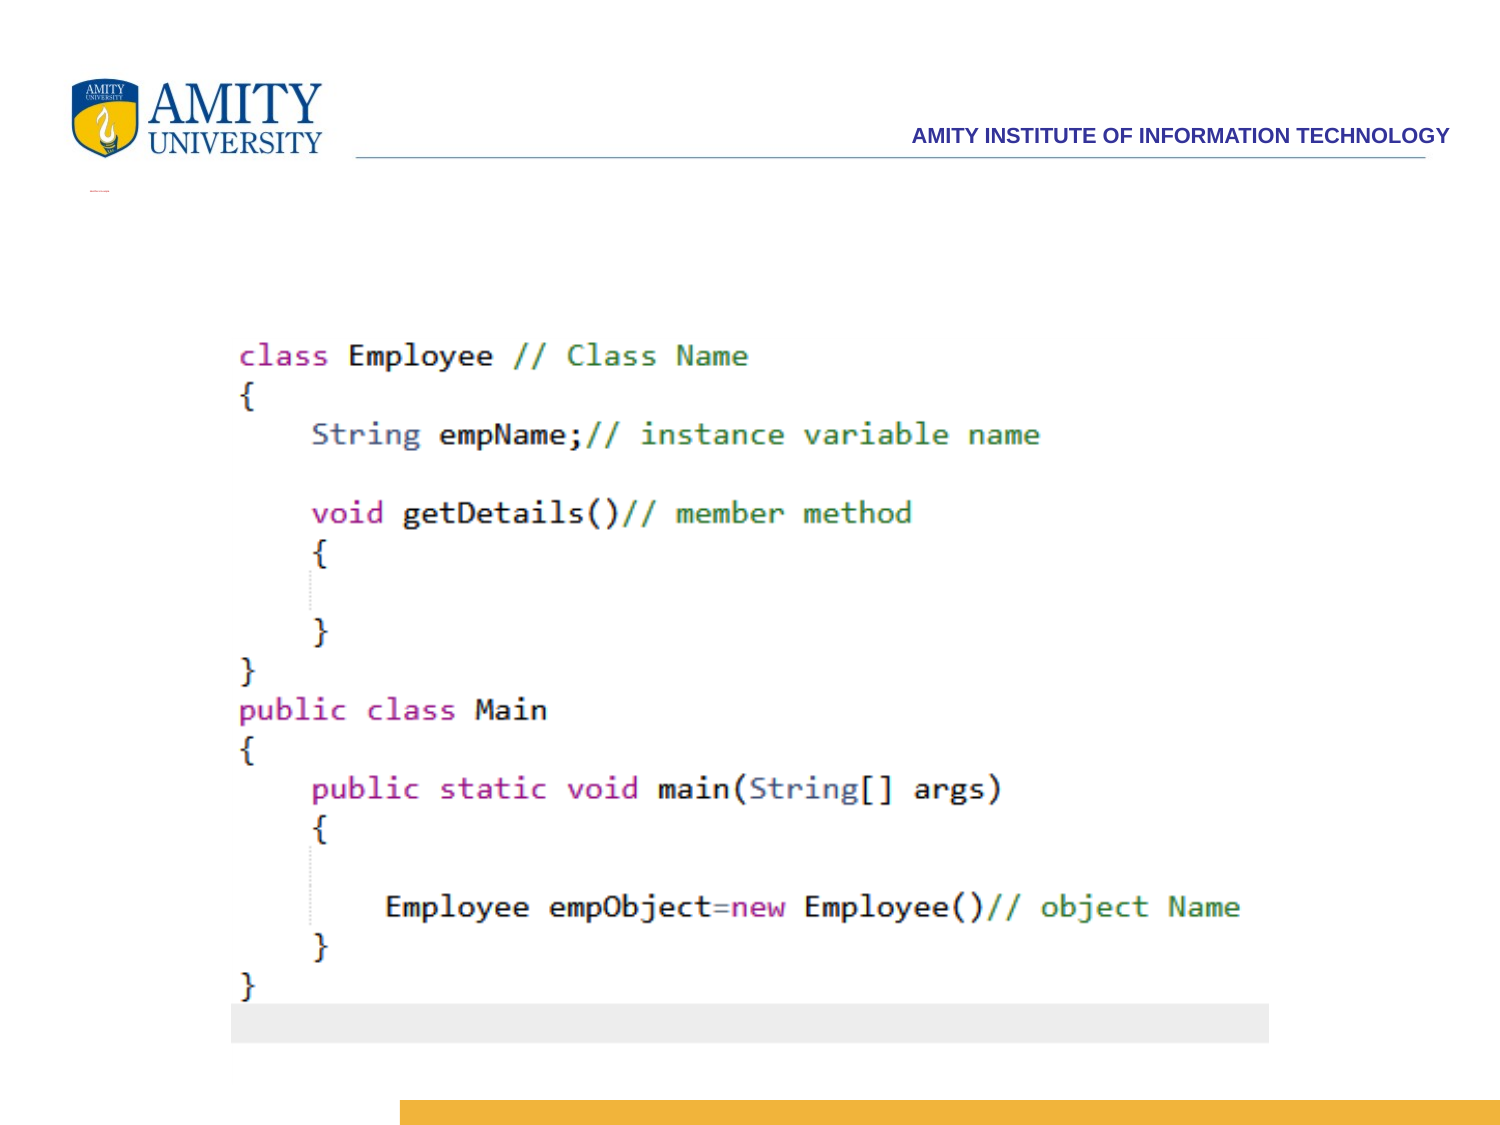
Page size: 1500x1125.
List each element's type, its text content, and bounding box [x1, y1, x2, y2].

picture [231, 337, 1269, 1086]
picture [0, 0, 1500, 188]
title Identifiers Example [75, 183, 1425, 201]
